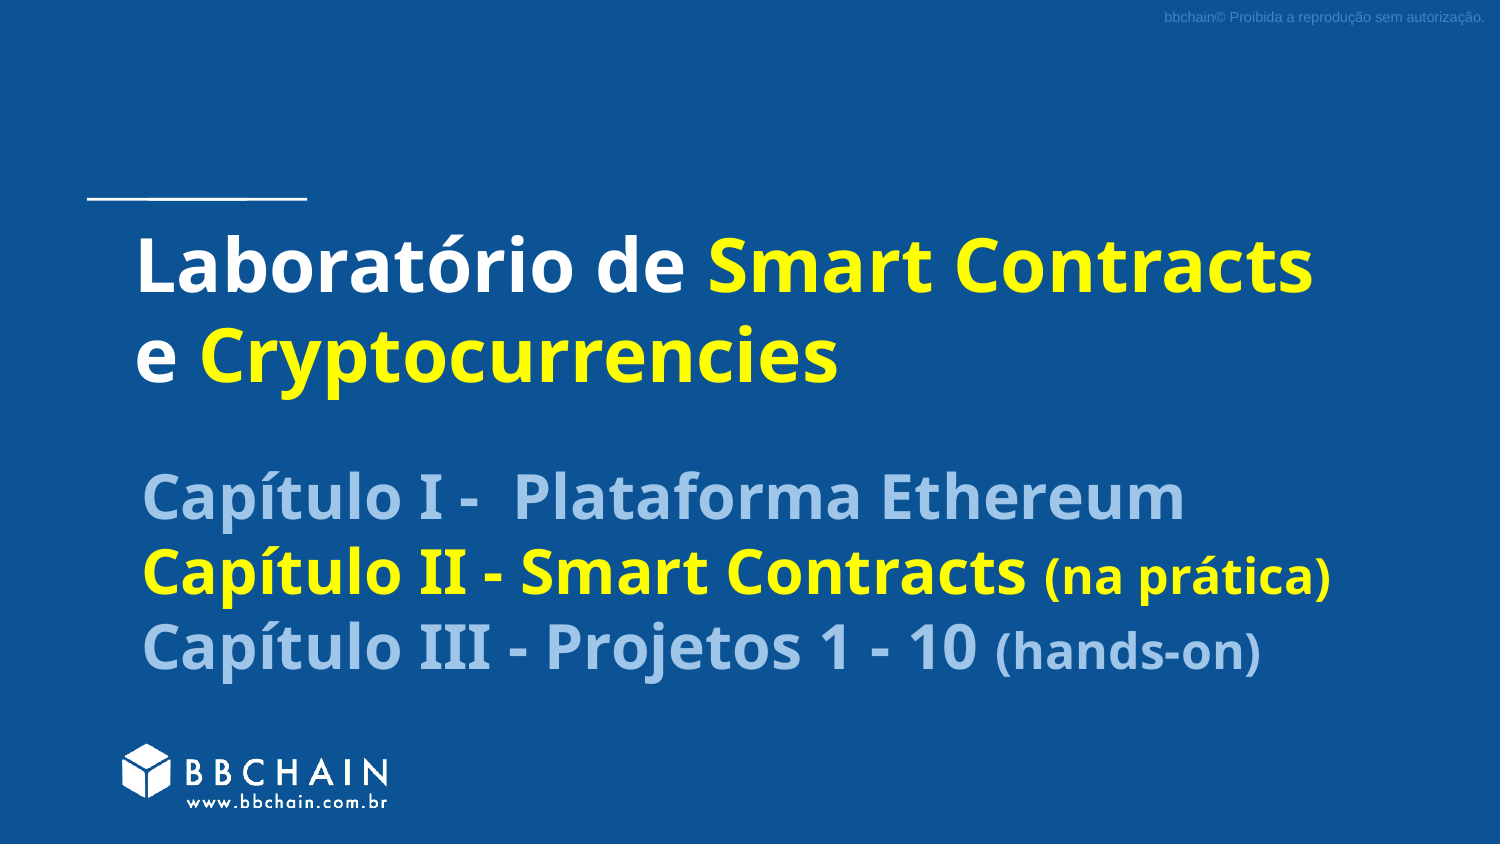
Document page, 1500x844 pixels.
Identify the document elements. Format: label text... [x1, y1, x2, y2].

title Laboratório de Smart Contracts e Cryptocurrencies [119, 202, 1381, 403]
picture [122, 743, 387, 808]
text_box Capítulo I - Plataforma Ethereum Capítulo II - Smart Contracts (na prática) Capítulo III - Projetos 1 - 10 (hands-on) [126, 442, 1388, 687]
